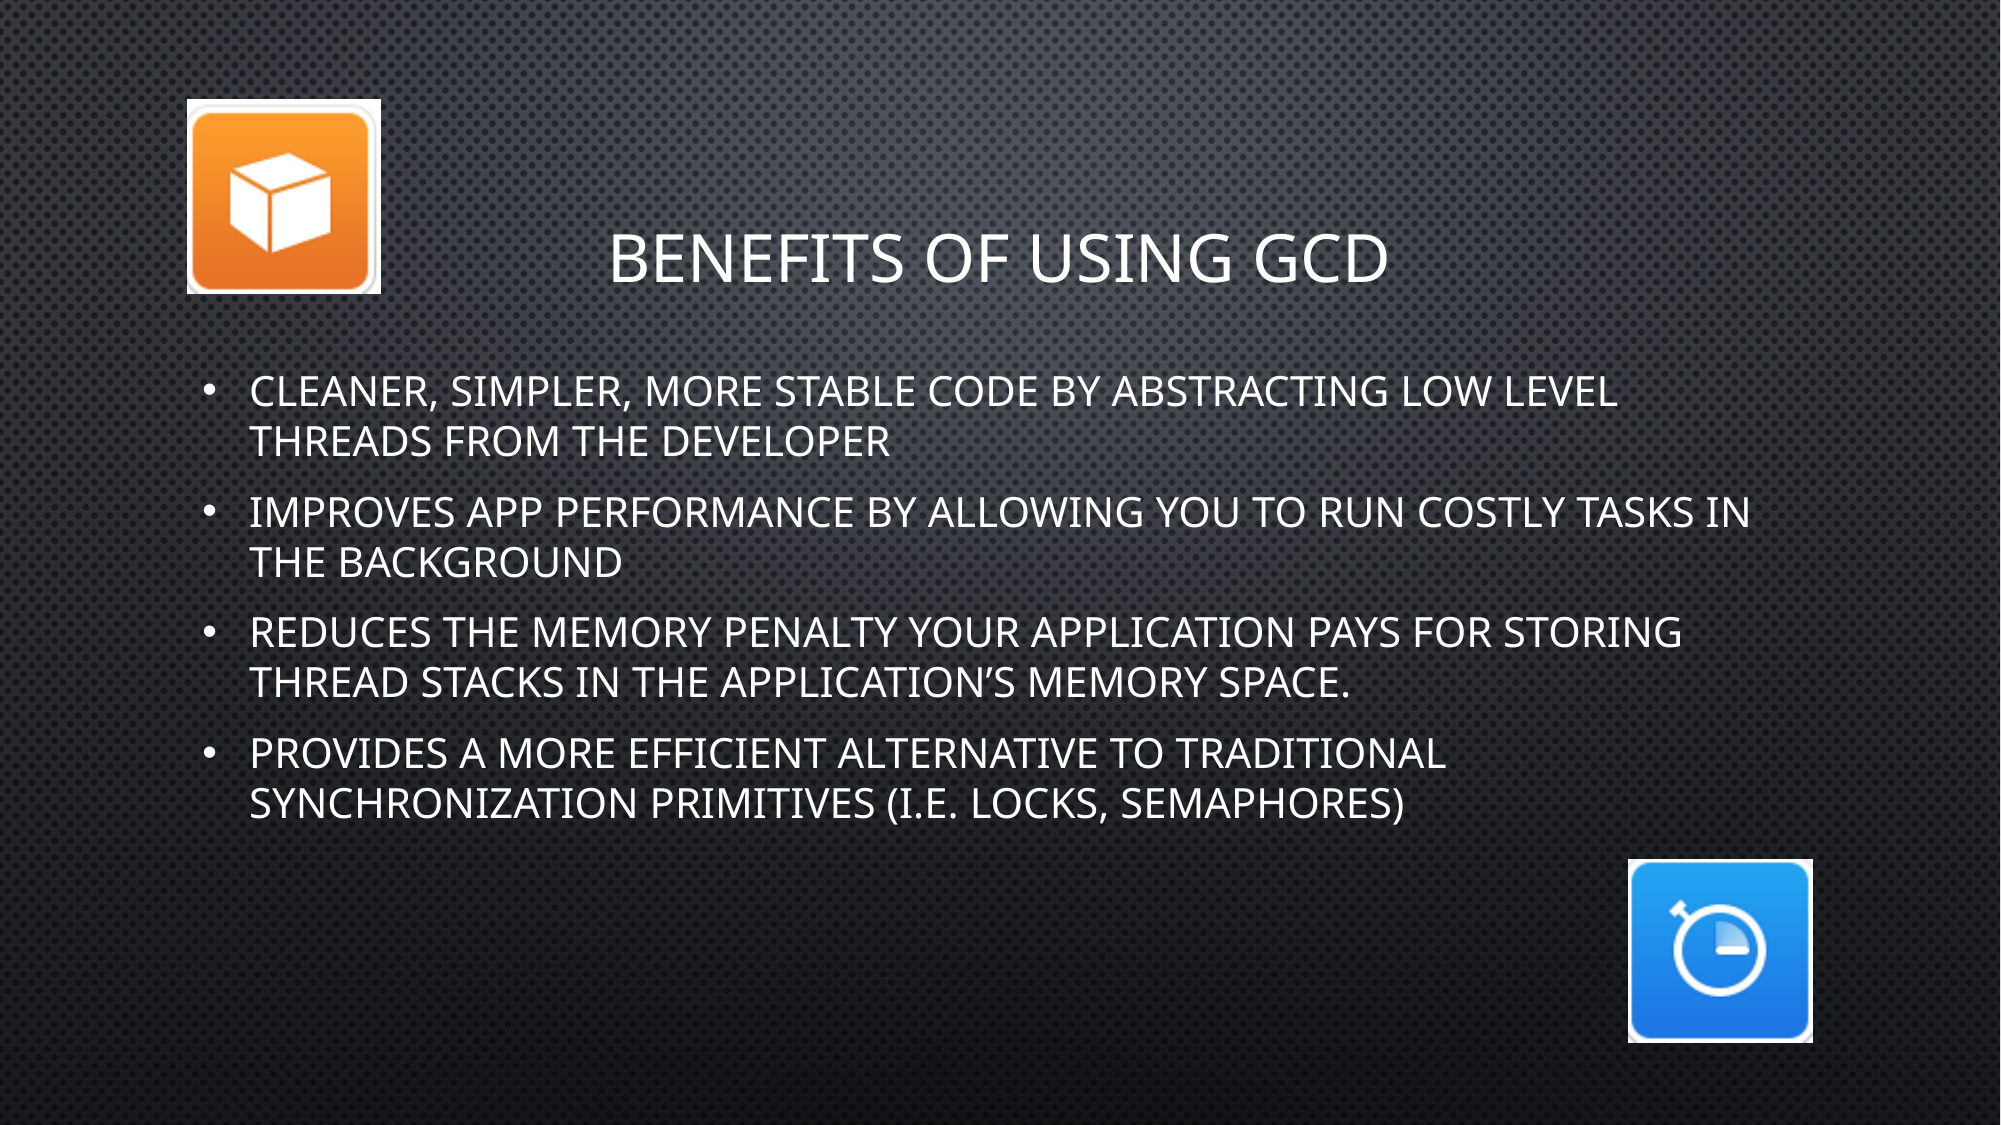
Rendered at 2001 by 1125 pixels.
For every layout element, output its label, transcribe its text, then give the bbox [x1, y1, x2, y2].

title Benefits of Using GCD [382, 99, 1813, 241]
picture [1628, 859, 1813, 1044]
picture [186, 99, 382, 294]
list Cleaner, simpler, more stable code by abstracting low level threads from the developer Improves app performance by allowing you to run costly tasks in the background Reduces the memory penalty your application pays for storing thread stacks in the application’s memory space. Provides a more efficient alternative to traditional synchronization primitives (i.e. locks, semaphores) [187, 241, 1813, 950]
